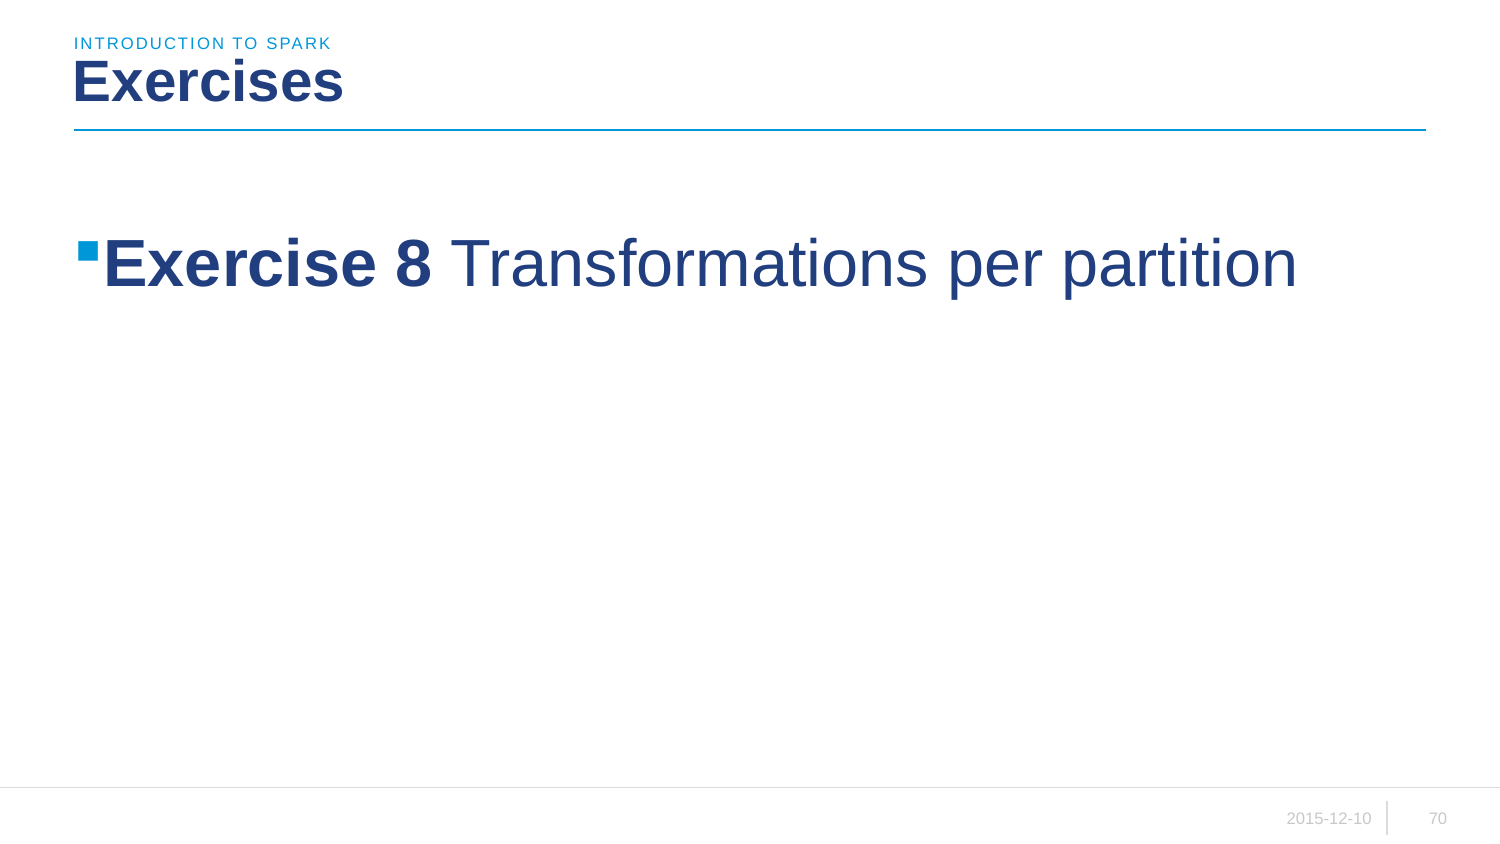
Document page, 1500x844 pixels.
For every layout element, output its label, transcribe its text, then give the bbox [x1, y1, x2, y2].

list introduction to spark [73, 32, 1172, 53]
title Exercises [72, 77, 1171, 119]
list Exercise 8 Transformations per partition [72, 219, 1375, 551]
